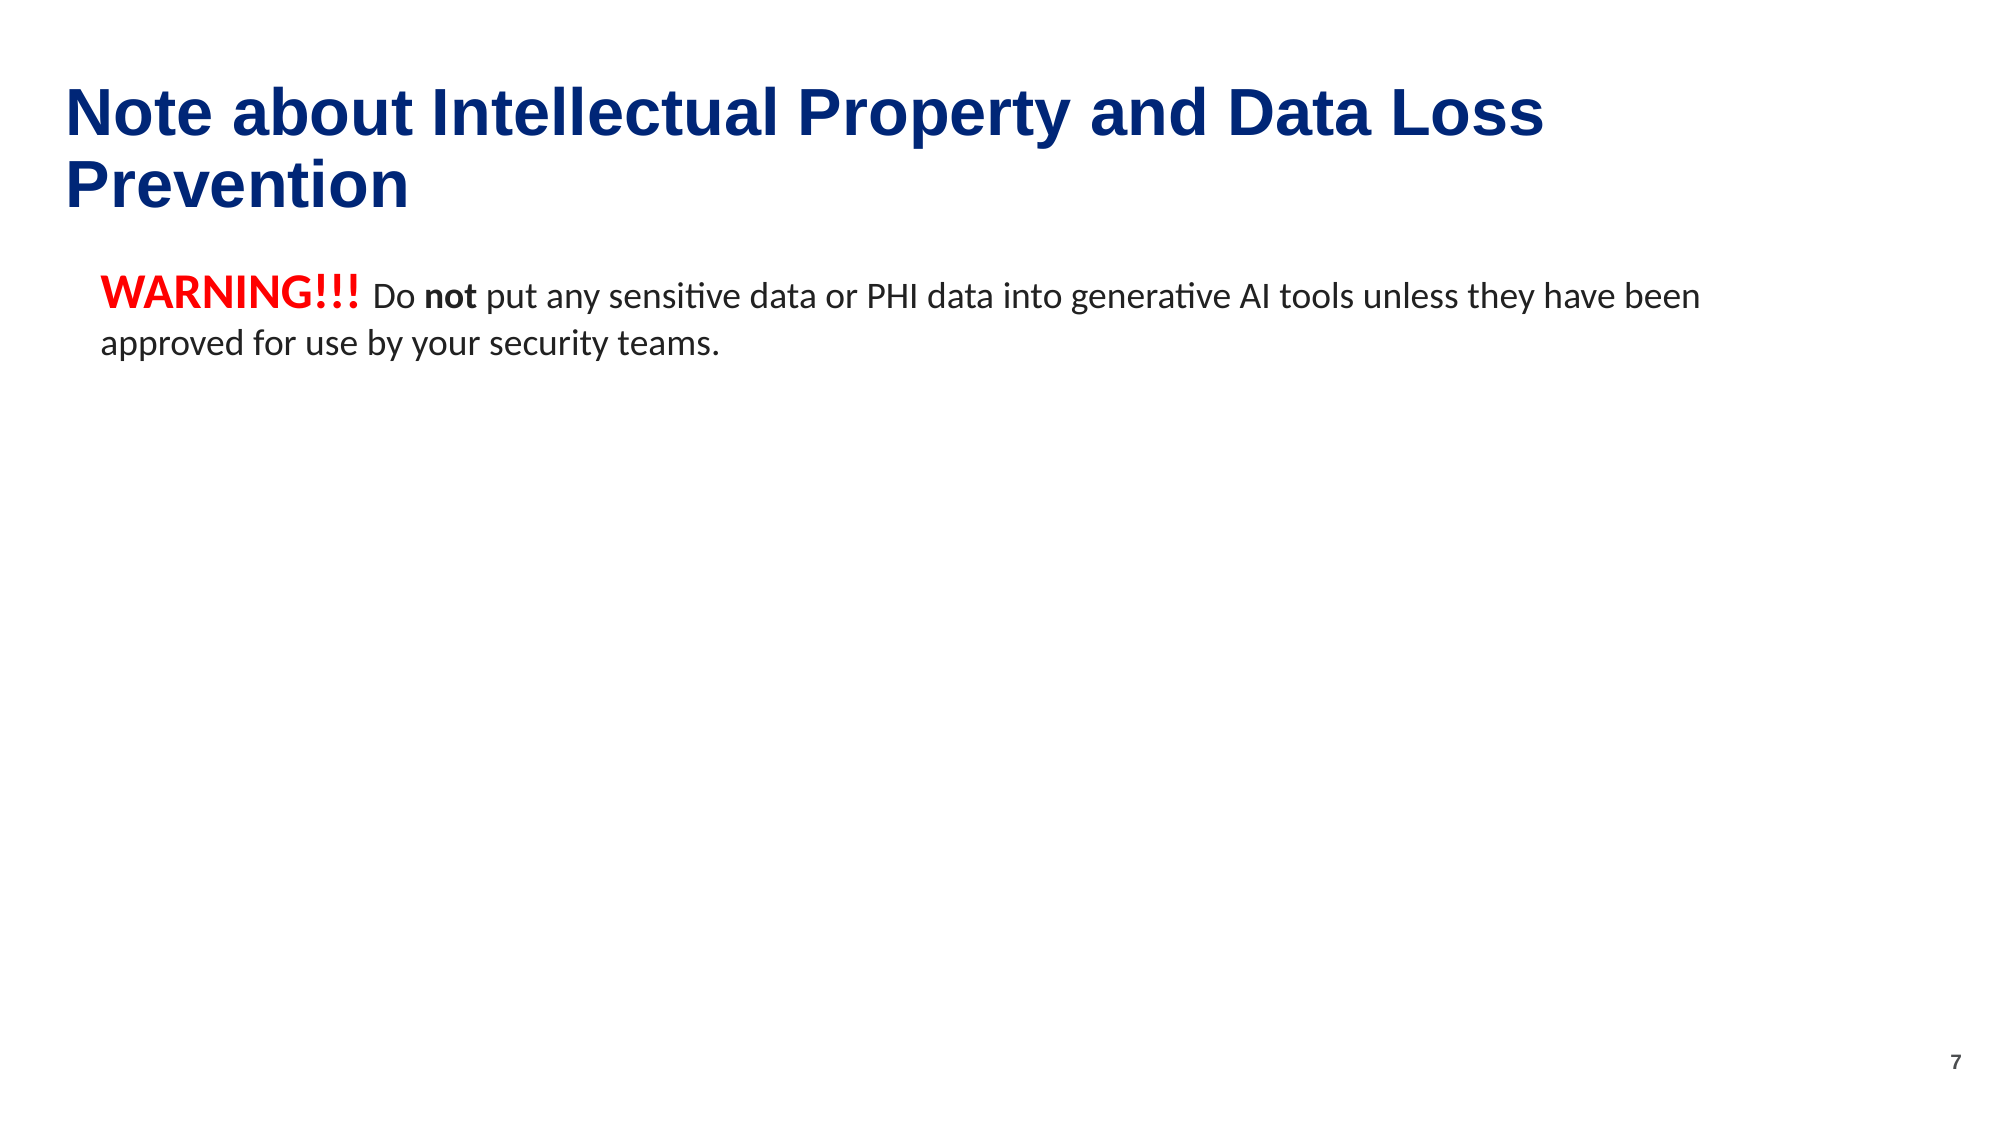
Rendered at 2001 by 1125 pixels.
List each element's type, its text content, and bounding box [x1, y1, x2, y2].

title Note about Intellectual Property and Data Loss Prevention [65, 77, 1721, 169]
list WARNING!!! Do not put any sensitive data or PHI data into generative AI tools unless they have been approved for use by your security teams. [100, 258, 1722, 593]
